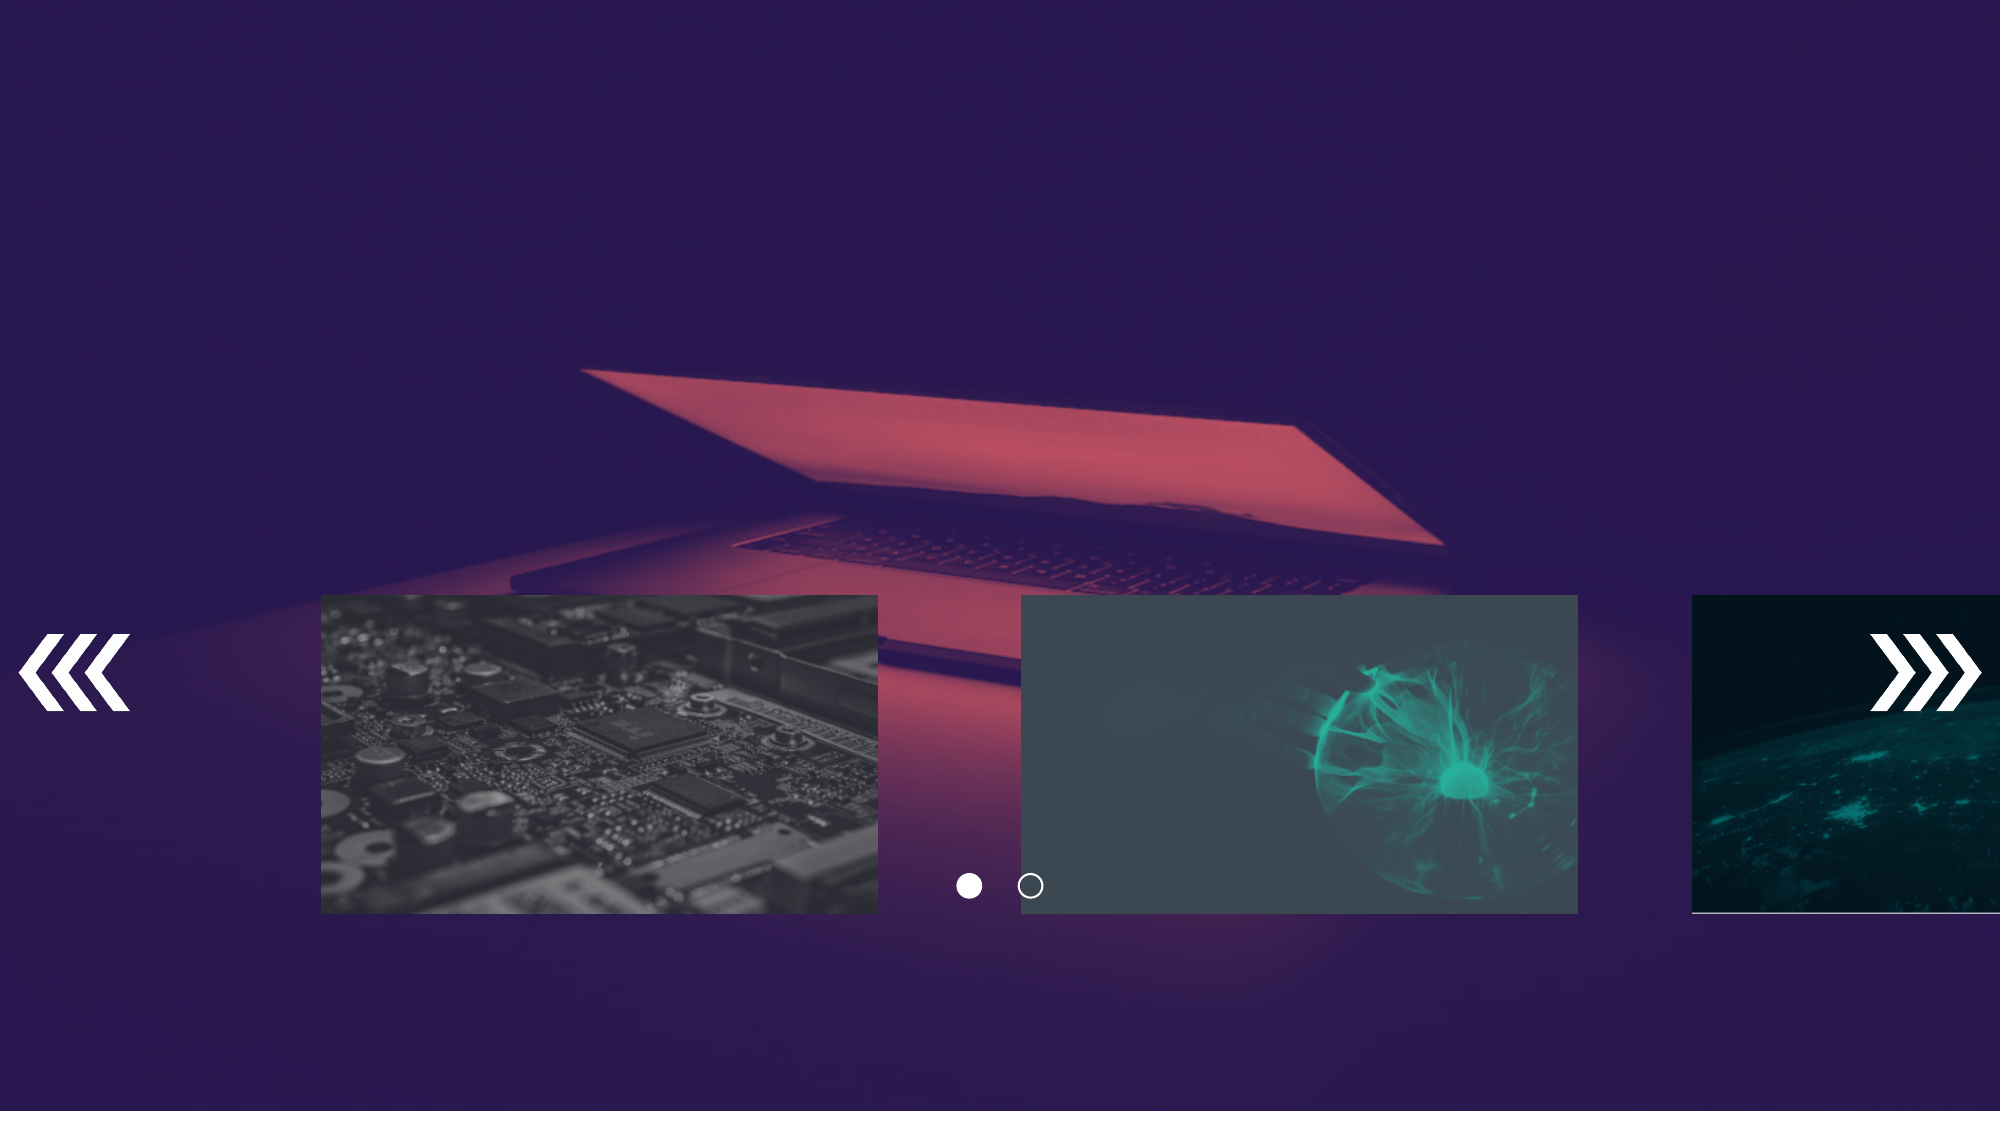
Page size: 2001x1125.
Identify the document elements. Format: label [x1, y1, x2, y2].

picture [0, 0, 2000, 1111]
text_box [34, 517, 2000, 828]
picture [1859, 606, 1991, 739]
